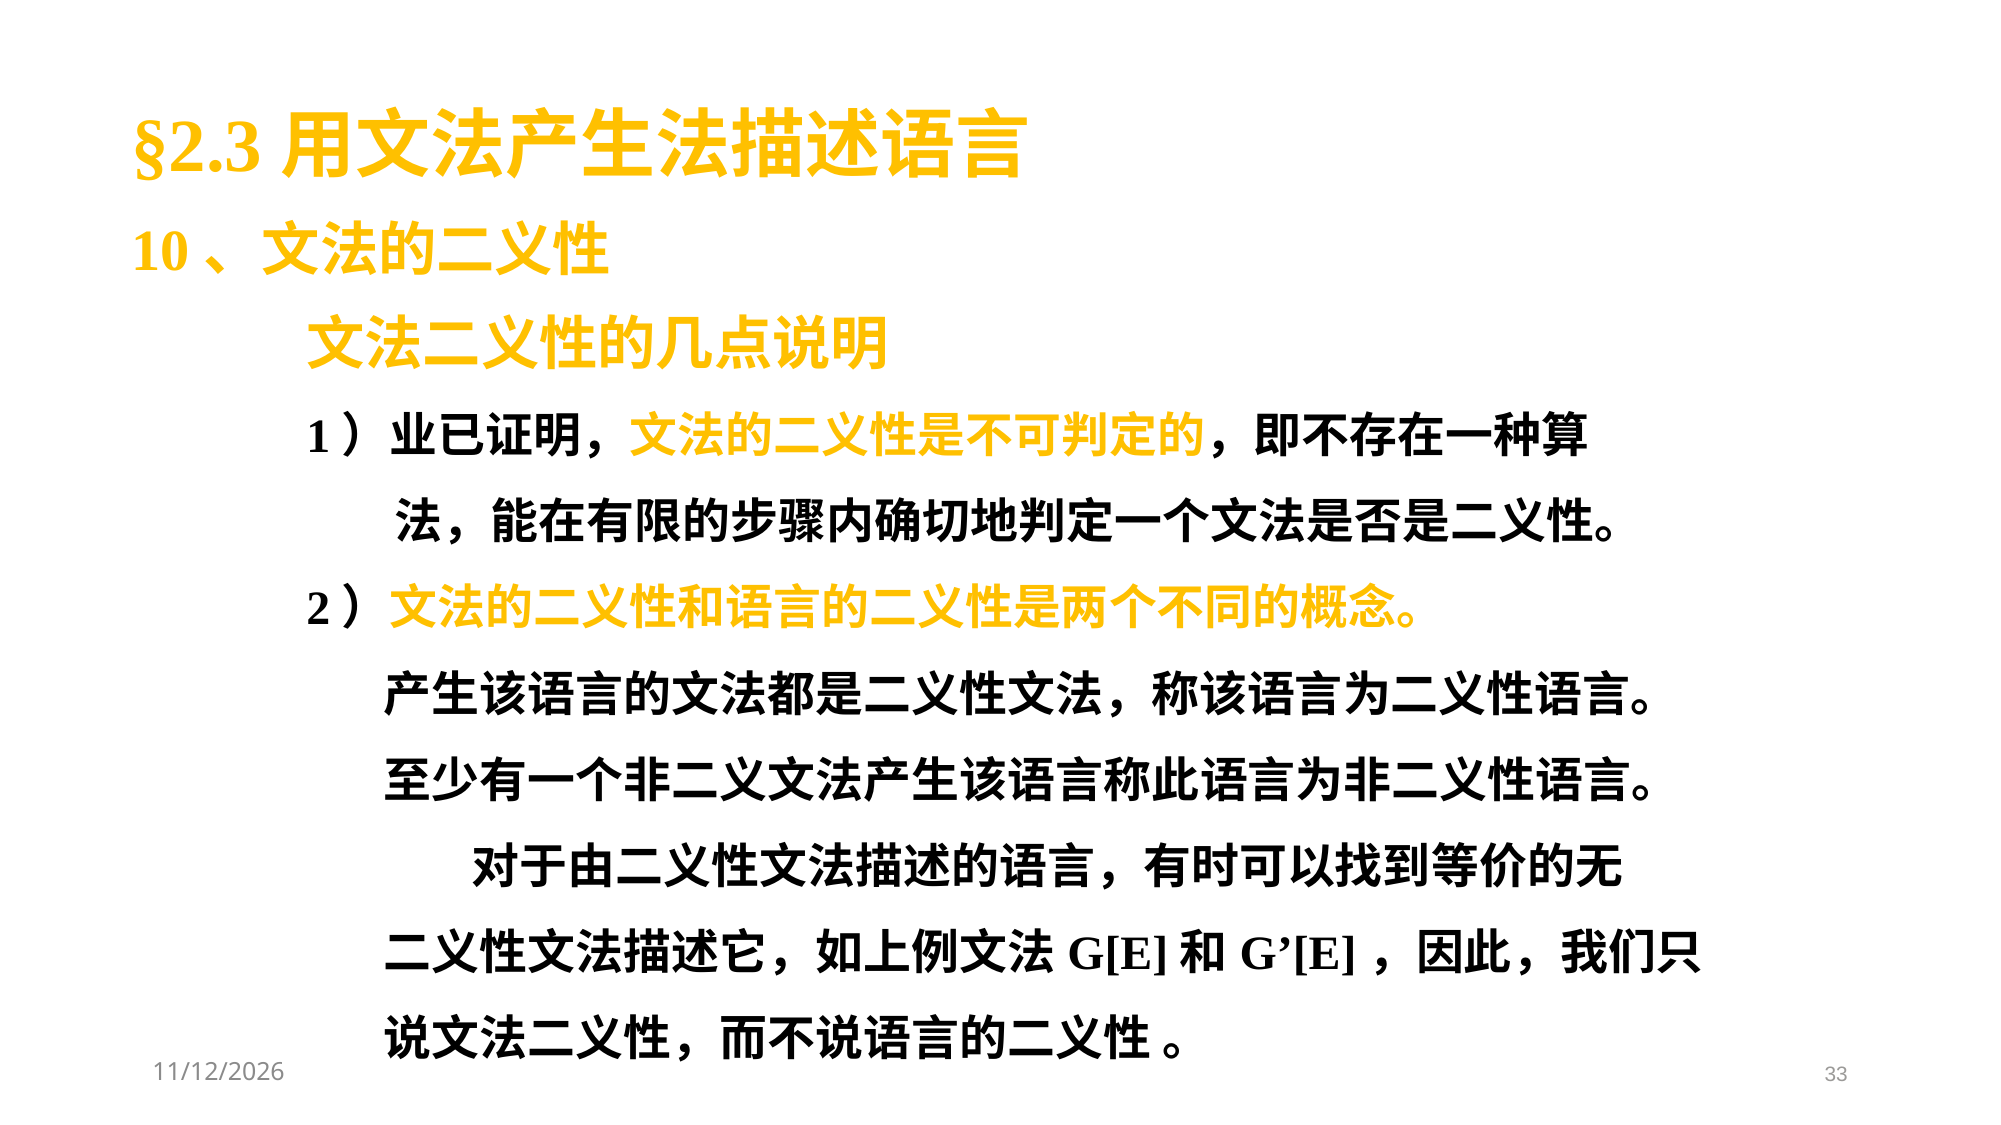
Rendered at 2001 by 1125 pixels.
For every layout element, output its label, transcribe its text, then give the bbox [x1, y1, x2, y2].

slide_number 33 [1750, 1042, 1863, 1103]
text_box 文法二义性的几点说明 1）业已证明，文法的二义性是不可判定的，即不存在一种算 法，能在有限的步骤内确切地判定一个文法是否是二义性。 2）文法的二义性和语言的二义性是两个不同的概念。 产生该语言的文法都是二义性文法，称该语言为二义性语言。 至少有一个非二义文法产生该语言称此语言为非二义性语言。 对于由二义性文法描述的语言，有时可以找到等价的无 二义性文法描述它，如上例文法G[E]和G’[E]，因此，我们只 说文法二义性，而不说语言的二义性 。 [291, 270, 1750, 1125]
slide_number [137, 1042, 291, 1103]
text_box §2.3用文法产生法描述语言 10、文法的二义性 [110, 71, 1561, 321]
